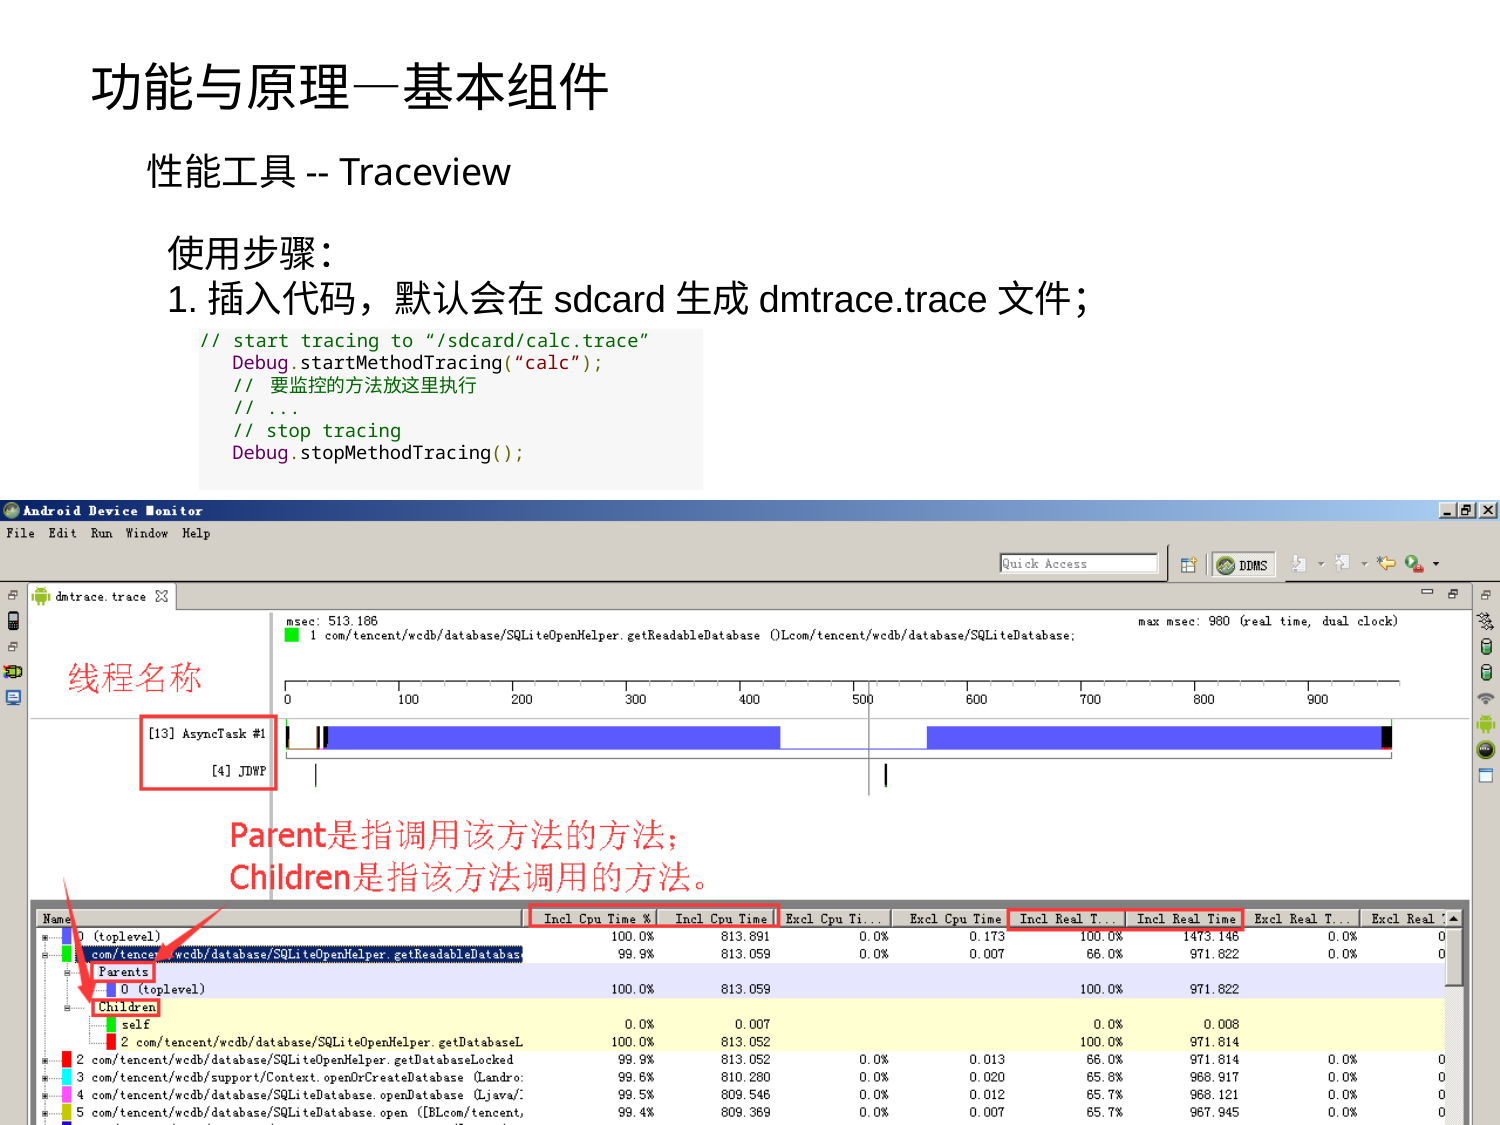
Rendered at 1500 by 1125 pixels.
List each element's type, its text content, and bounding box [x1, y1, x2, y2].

text_box 功能与原理—基本组件 [75, 46, 626, 125]
text_box // start tracing to “/sdcard/calc.trace” Debug.startMethodTracing(“calc”); // 要监控的方法放这里执行 // ... // stop tracing Debug.stopMethodTracing(); [199, 328, 704, 490]
text_box 性能工具-- Traceview [131, 140, 527, 201]
text_box 使用步骤： 1.插入代码，默认会在sdcard生成dmtrace.trace文件； 2.将手机中的*.trace文件copy到电脑，执行%SDK_HOME%\tools\monitor.bat命令，会弹出一个窗口，在菜单栏选择FileOpen File…，选择从手机copy过来的文件。 [152, 222, 1395, 498]
picture [0, 0, 1500, 1125]
